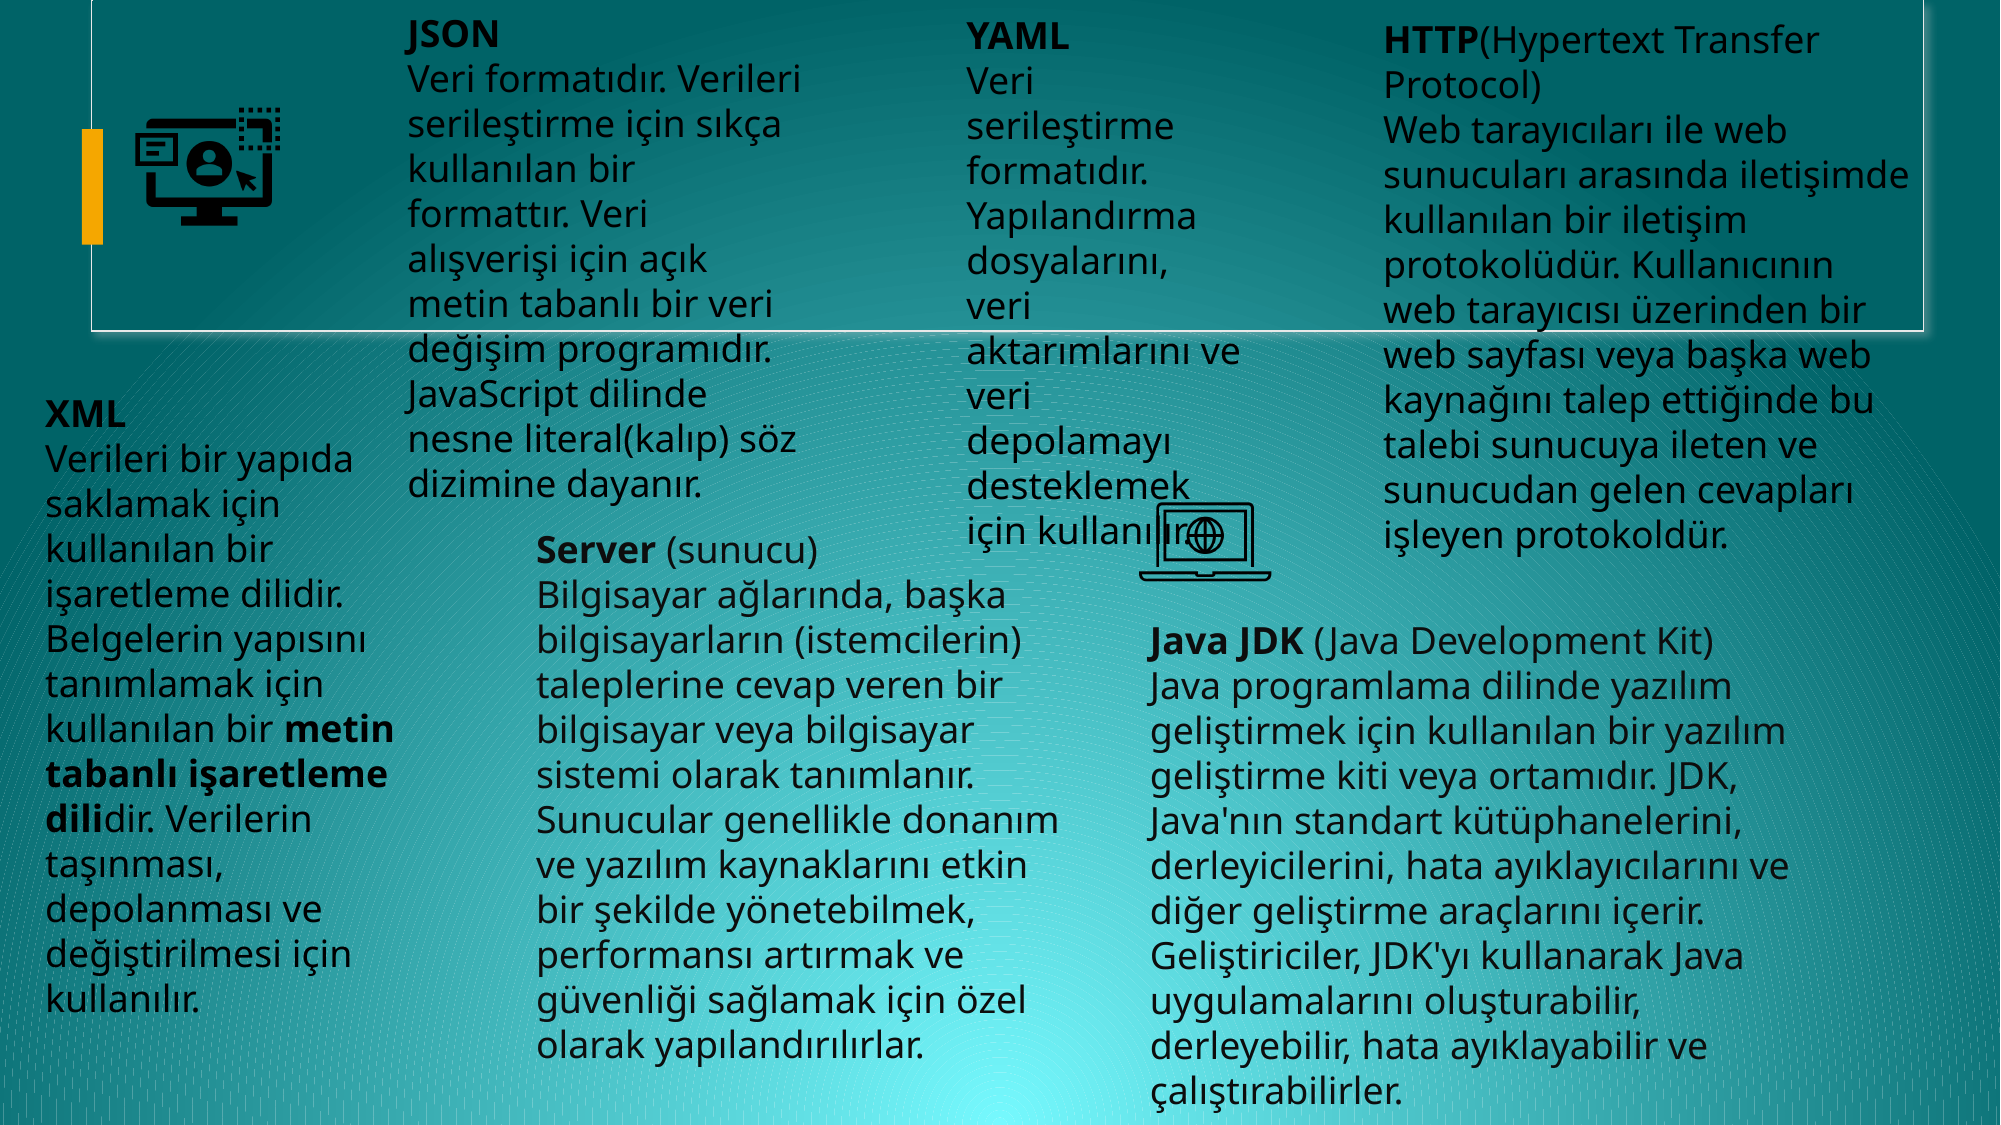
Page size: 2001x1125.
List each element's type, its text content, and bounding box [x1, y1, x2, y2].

picture [1136, 472, 1274, 610]
picture [132, 95, 283, 246]
text_box XML Verileri bir yapıda saklamak için kullanılan bir işaretleme dilidir. Belgelerin yapısını tanımlamak için kullanılan bir metin tabanlı işaretleme dilidir. Verilerin taşınması, depolanması ve değiştirilmesi için kullanılır. [30, 382, 443, 1028]
text_box JSON Veri formatıdır. Verileri serileştirme için sıkça kullanılan bir formattır. Veri alışverişi için açık metin tabanlı bir veri değişim programıdır. JavaScript dilinde nesne literal(kalıp) söz dizimine dayanır. [392, 2, 820, 513]
text_box HTTP(Hypertext Transfer Protocol) Web tarayıcıları ile web sunucuları arasında iletişimde kullanılan bir iletişim protokolüdür. Kullanıcının web tarayıcısı üzerinden bir web sayfası veya başka web kaynağını talep ettiğinde bu talebi sunucuya ileten ve sunucudan gelen cevapları işleyen protokoldür. [1368, 8, 1930, 564]
text_box YAML Veri serileştirme formatıdır. Yapılandırma dosyalarını, veri aktarımlarını ve veri depolamayı desteklemek için kullanılır. [951, 4, 1258, 560]
text_box Server (sunucu) Bilgisayar ağlarında, başka bilgisayarların (istemcilerin) taleplerine cevap veren bir bilgisayar veya bilgisayar sistemi olarak tanımlanır. Sunucular genellikle donanım ve yazılım kaynaklarını etkin bir şekilde yönetebilmek, performansı artırmak ve güvenliği sağlamak için özel olarak yapılandırılırlar. [521, 518, 1084, 1074]
text_box Java JDK (Java Development Kit) Java programlama dilinde yazılım geliştirmek için kullanılan bir yazılım geliştirme kiti veya ortamıdır. JDK, Java'nın standart kütüphanelerini, derleyicilerini, hata ayıklayıcılarını ve diğer geliştirme araçlarını içerir. Geliştiriciler, JDK'yı kullanarak Java uygulamalarını oluşturabilir, derleyebilir, hata ayıklayabilir ve çalıştırabilirler. [1135, 609, 1869, 1120]
